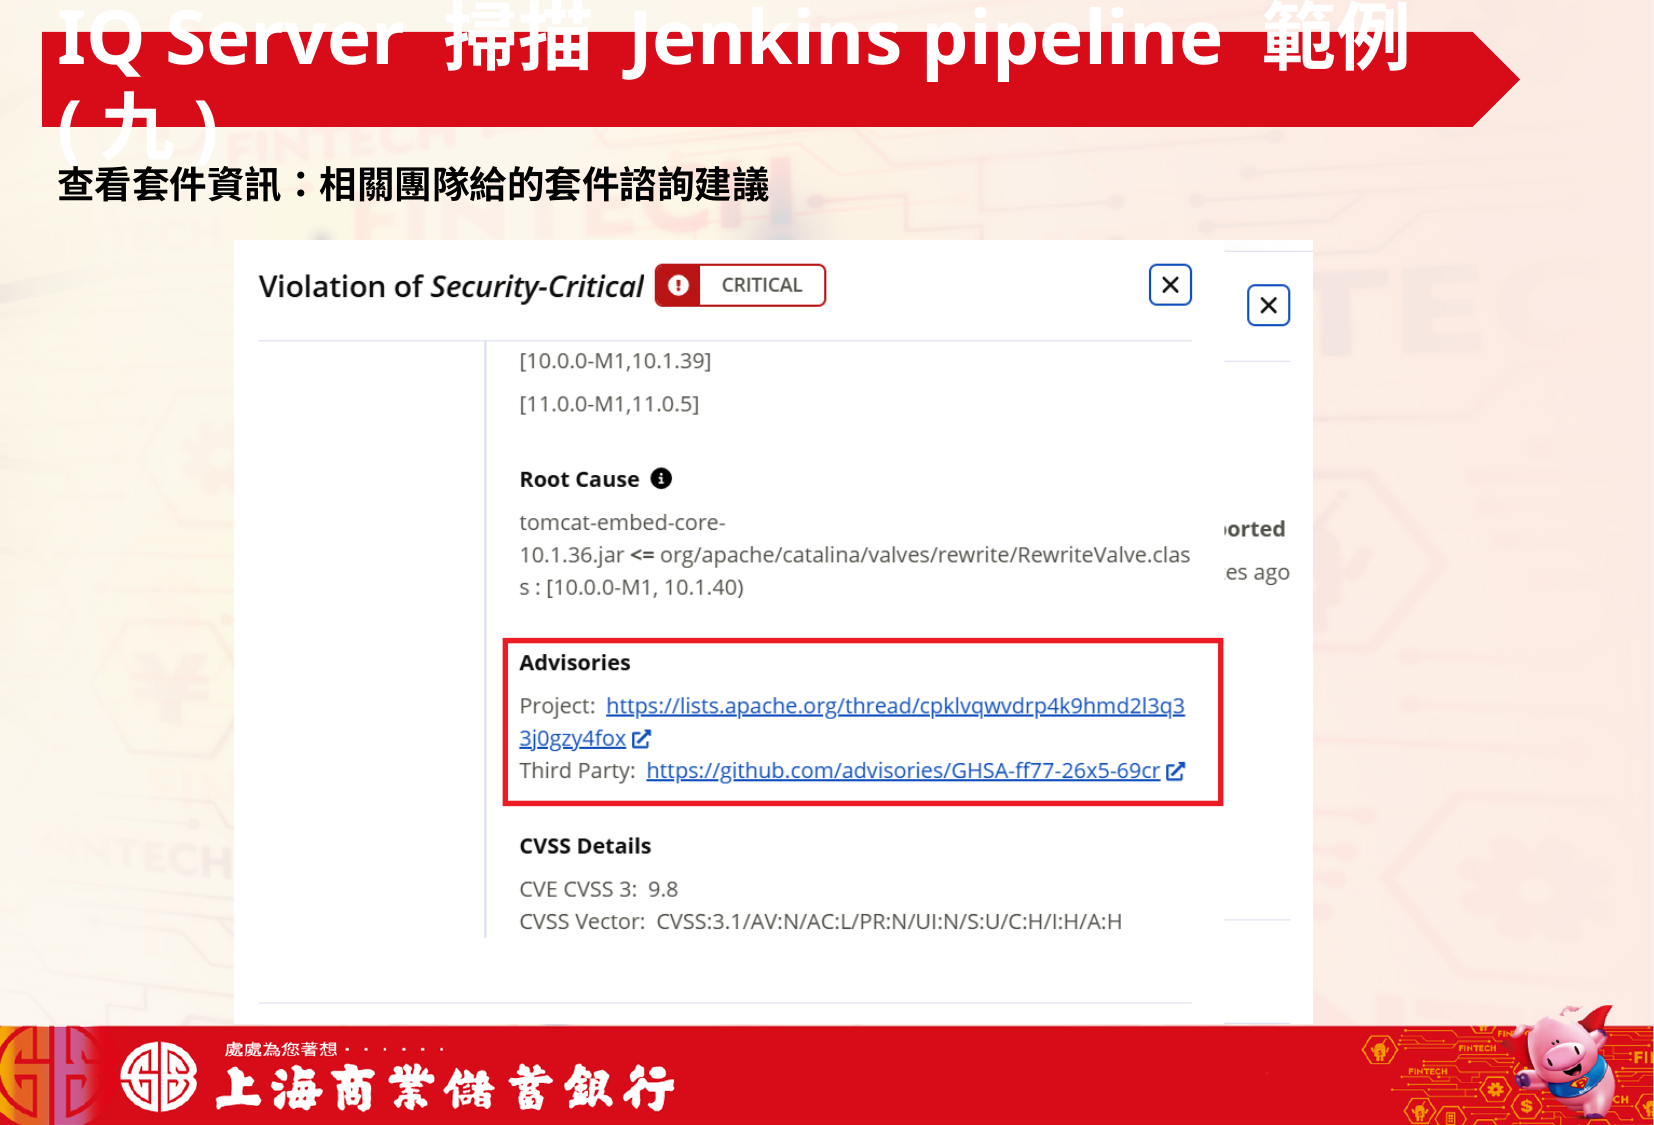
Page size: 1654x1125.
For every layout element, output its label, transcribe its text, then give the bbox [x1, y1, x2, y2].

text_box IQ Server 掃描 Jenkins pipeline 範例 (九) [42, 31, 1521, 127]
picture [0, 0, 1654, 1125]
text_box 查看套件資訊：相關團隊給的套件諮詢建議 [42, 153, 1571, 213]
